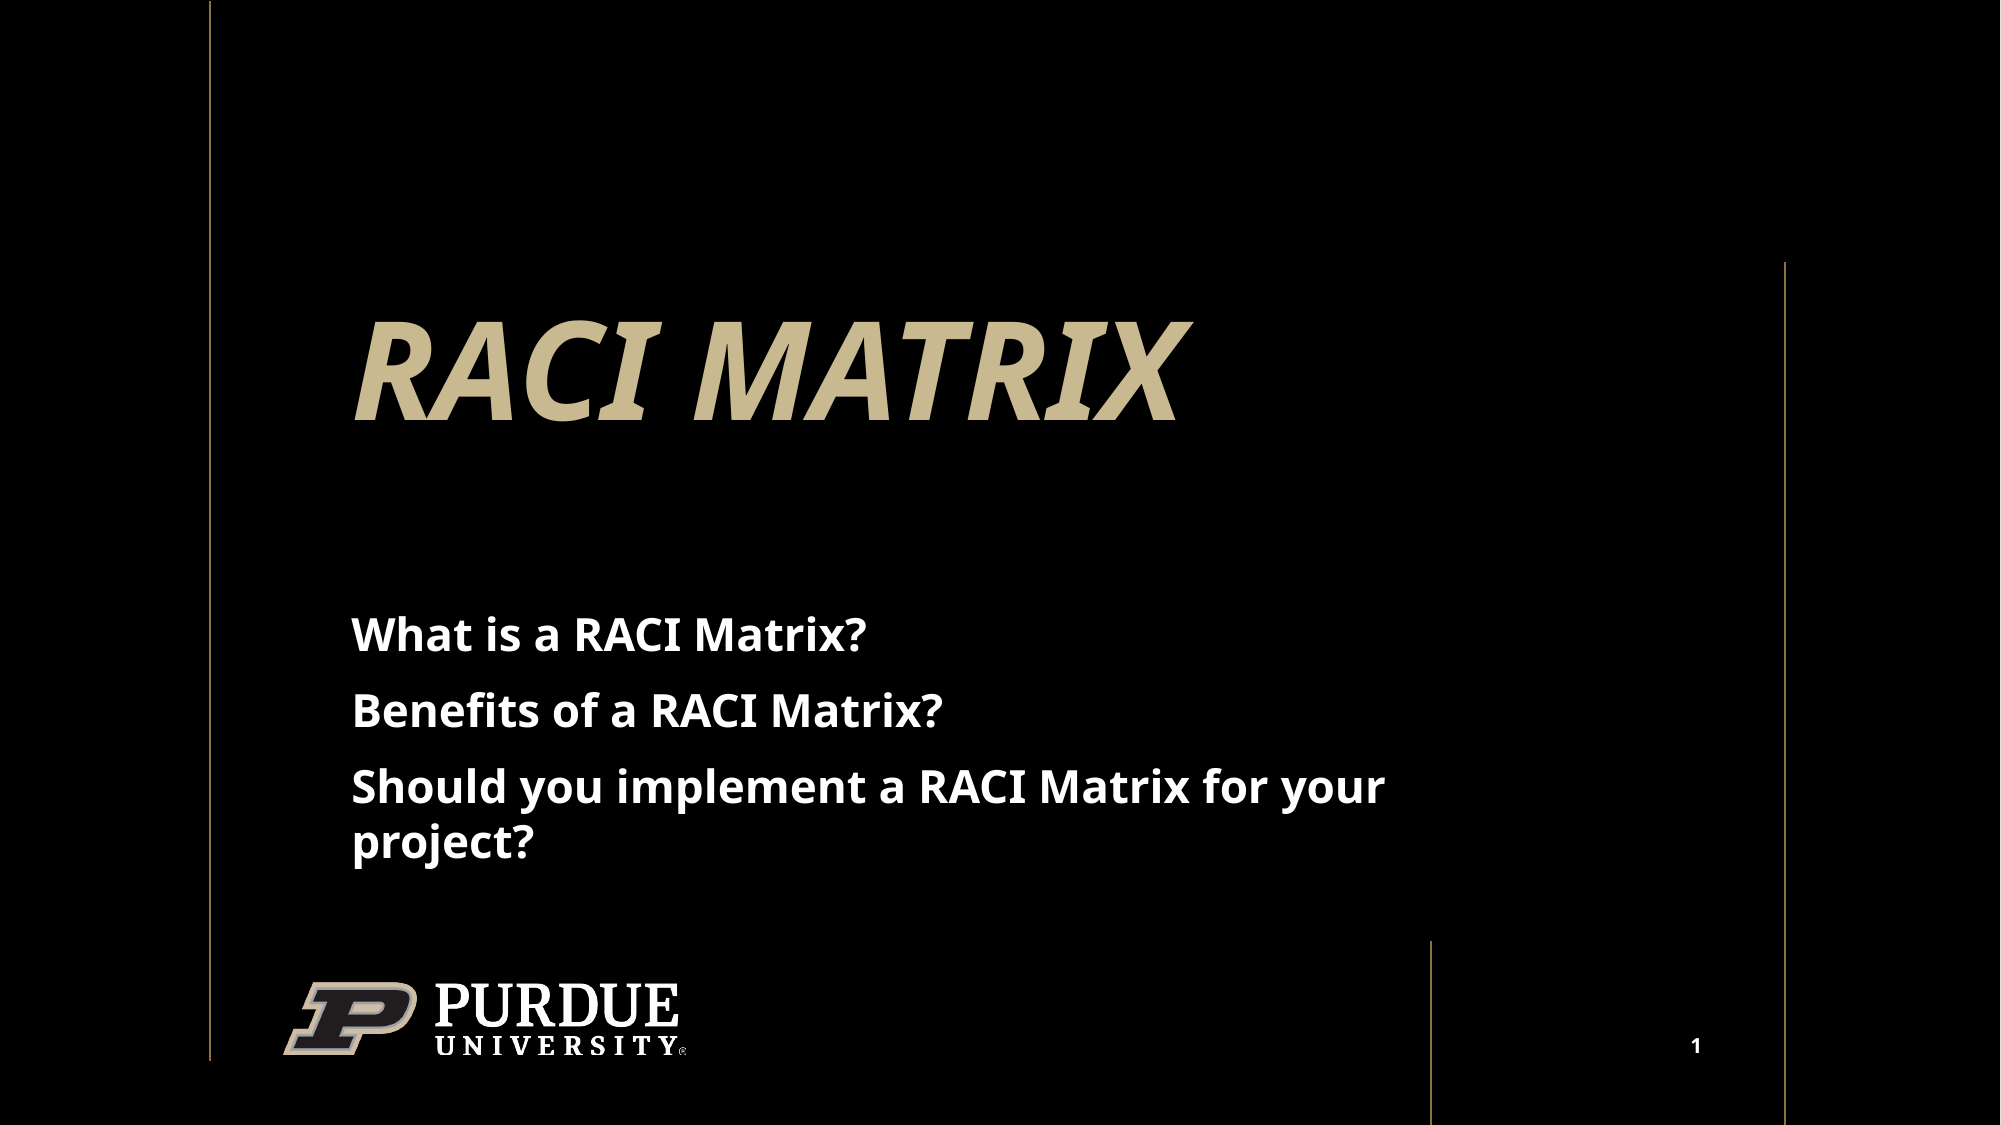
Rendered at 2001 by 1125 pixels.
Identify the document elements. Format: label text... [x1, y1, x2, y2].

title rACI Matrix [348, 299, 1702, 459]
subtitle What is a RACI Matrix? Benefits of a RACI Matrix? Should you implement a RACI Matrix for your project? [351, 605, 1467, 815]
slide_number 1 [1656, 1017, 1737, 1078]
